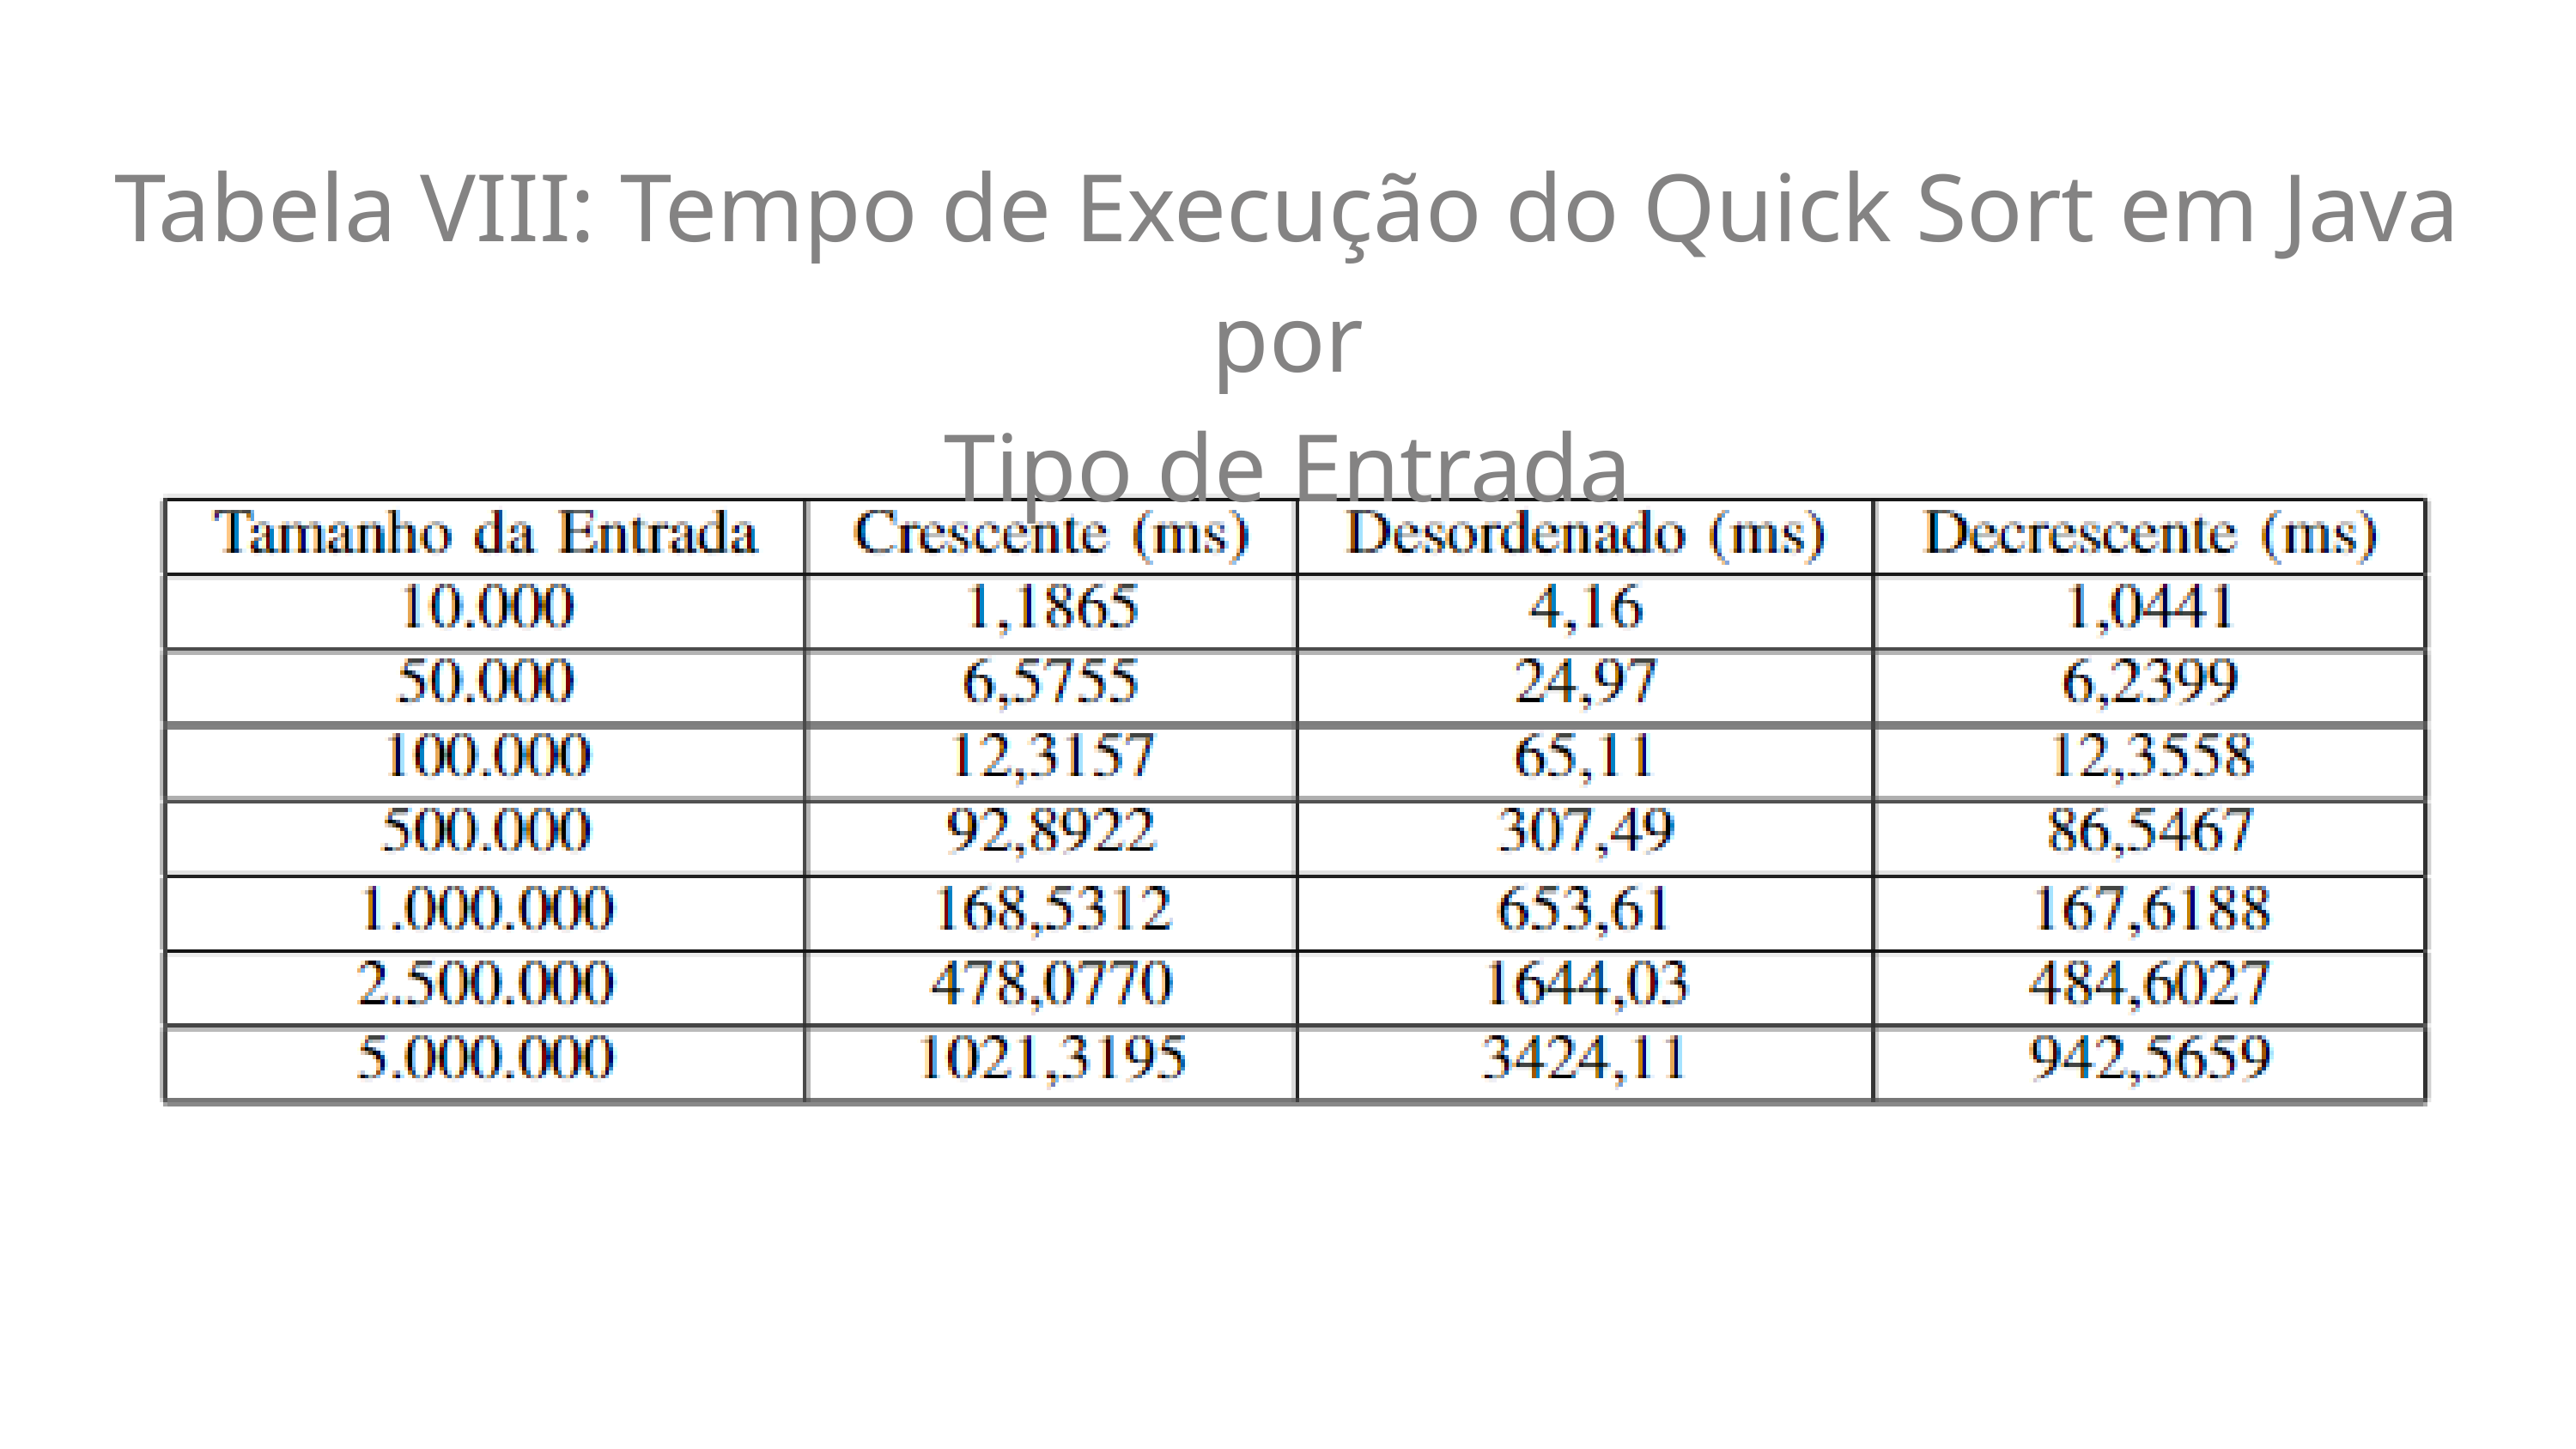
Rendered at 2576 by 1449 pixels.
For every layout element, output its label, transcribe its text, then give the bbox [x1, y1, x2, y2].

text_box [144, 482, 2432, 1106]
text_box Tabela VIII: Tempo de Execução do Quick Sort em Java por Tipo de Entrada [70, 130, 2506, 521]
